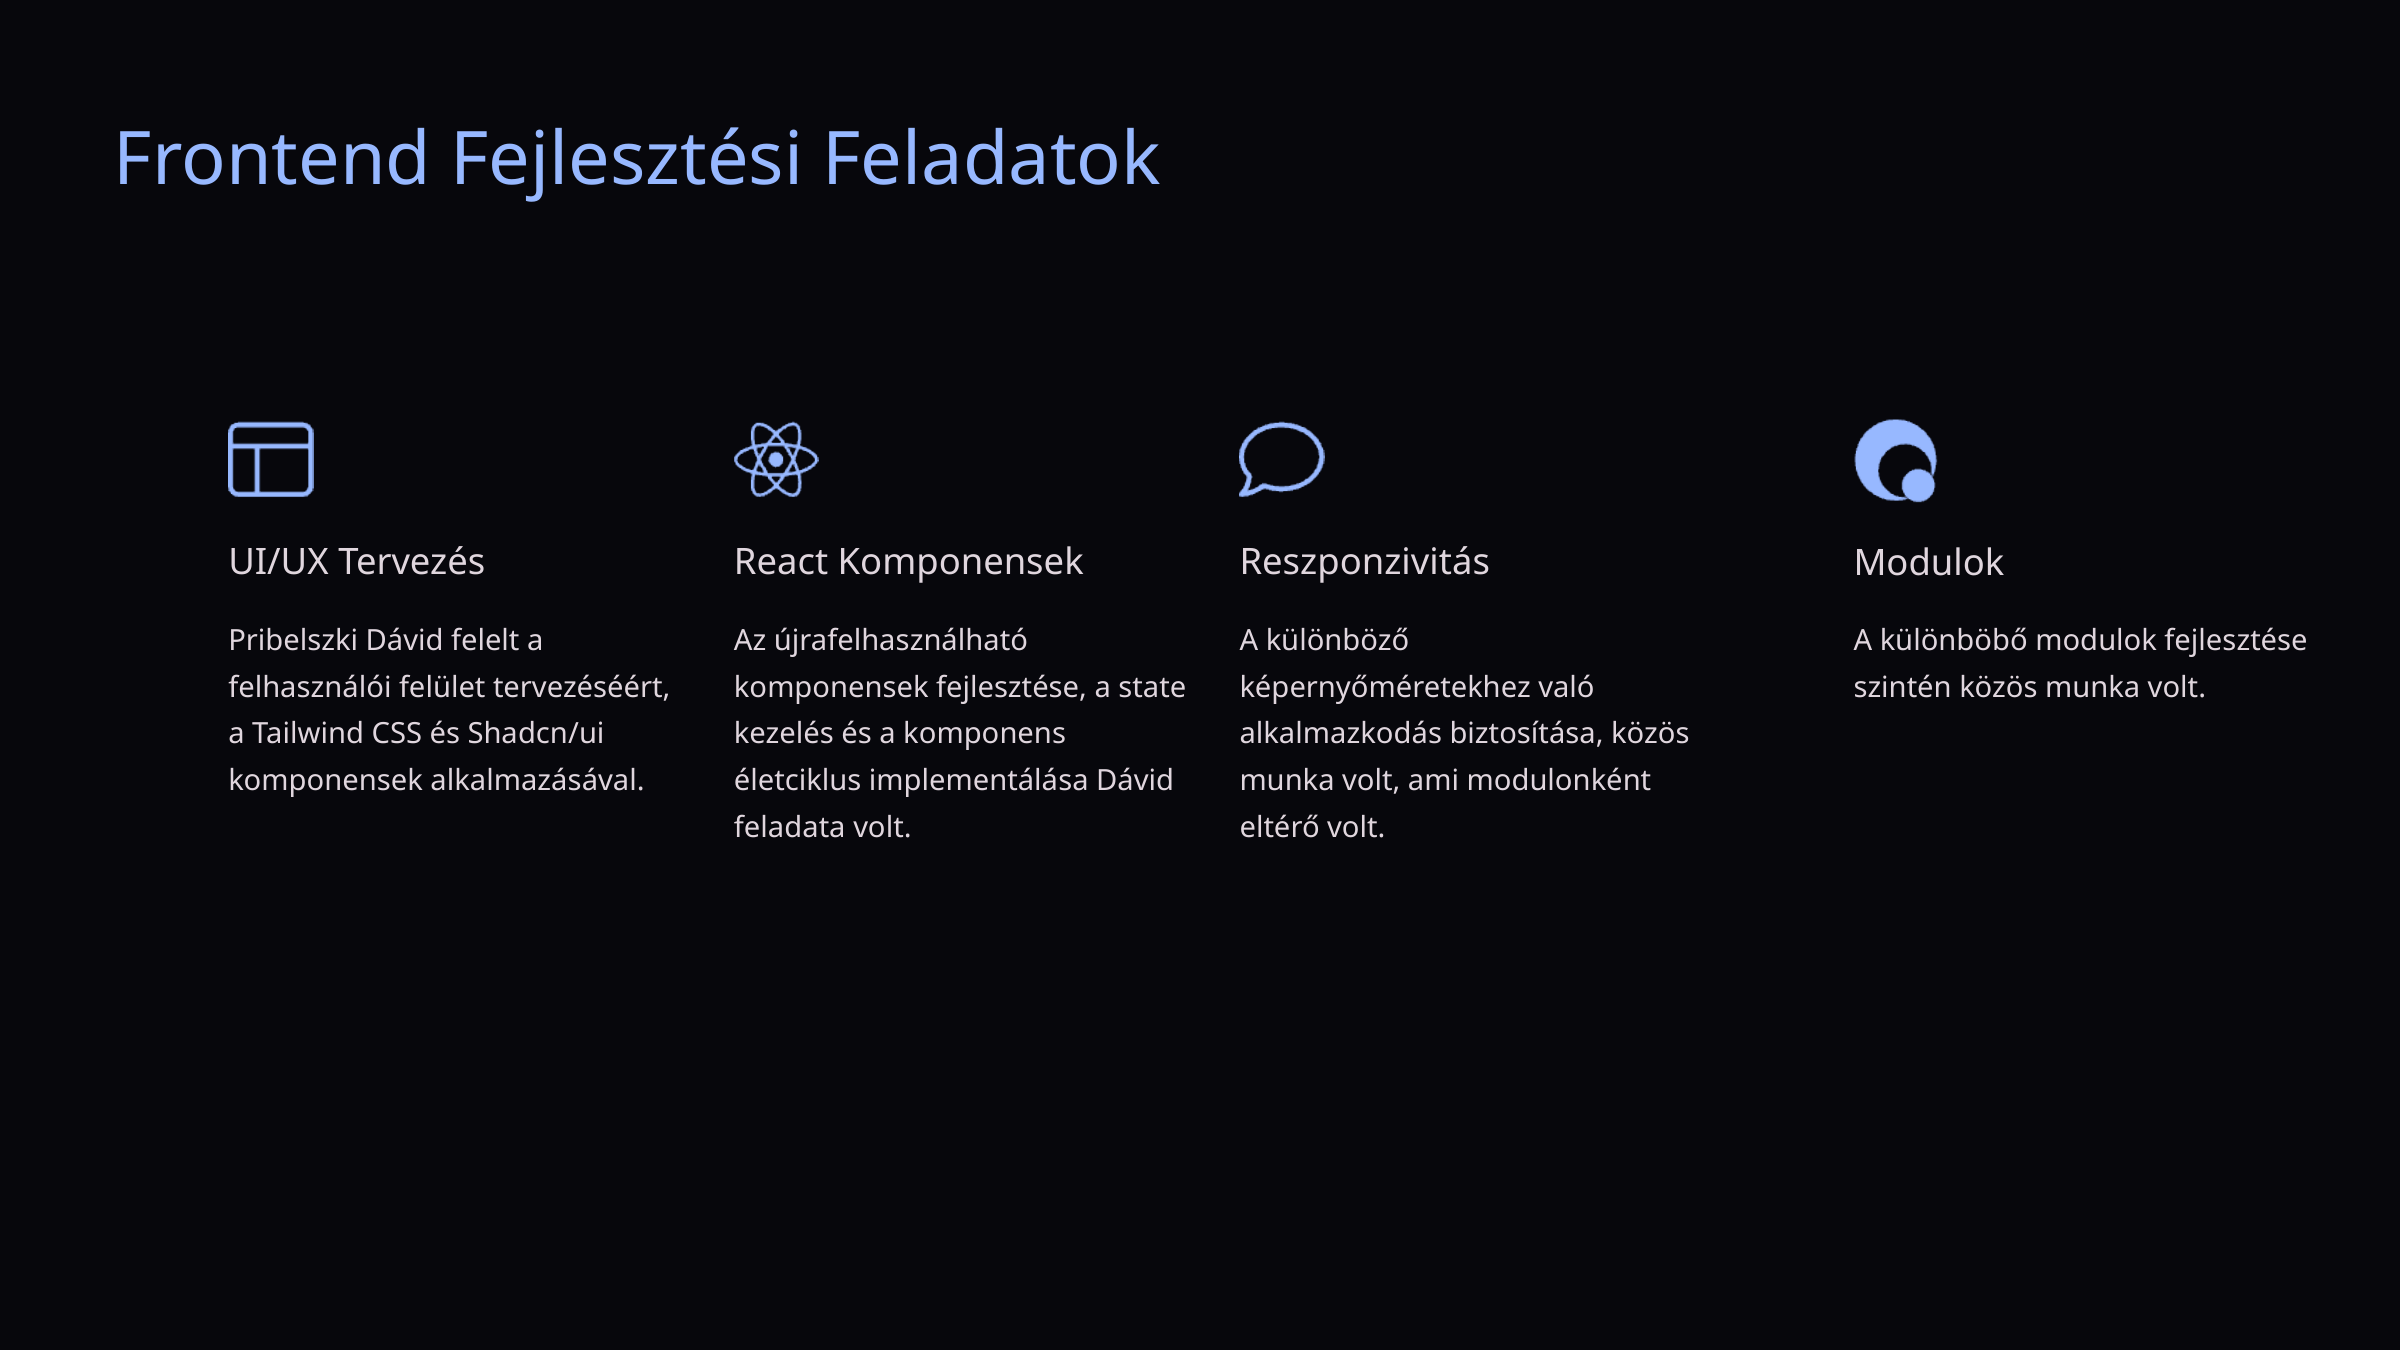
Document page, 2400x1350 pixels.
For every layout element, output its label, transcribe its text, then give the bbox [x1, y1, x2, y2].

text_box Frontend Fejlesztési Feladatok [113, 106, 1269, 200]
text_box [228, 417, 2309, 933]
